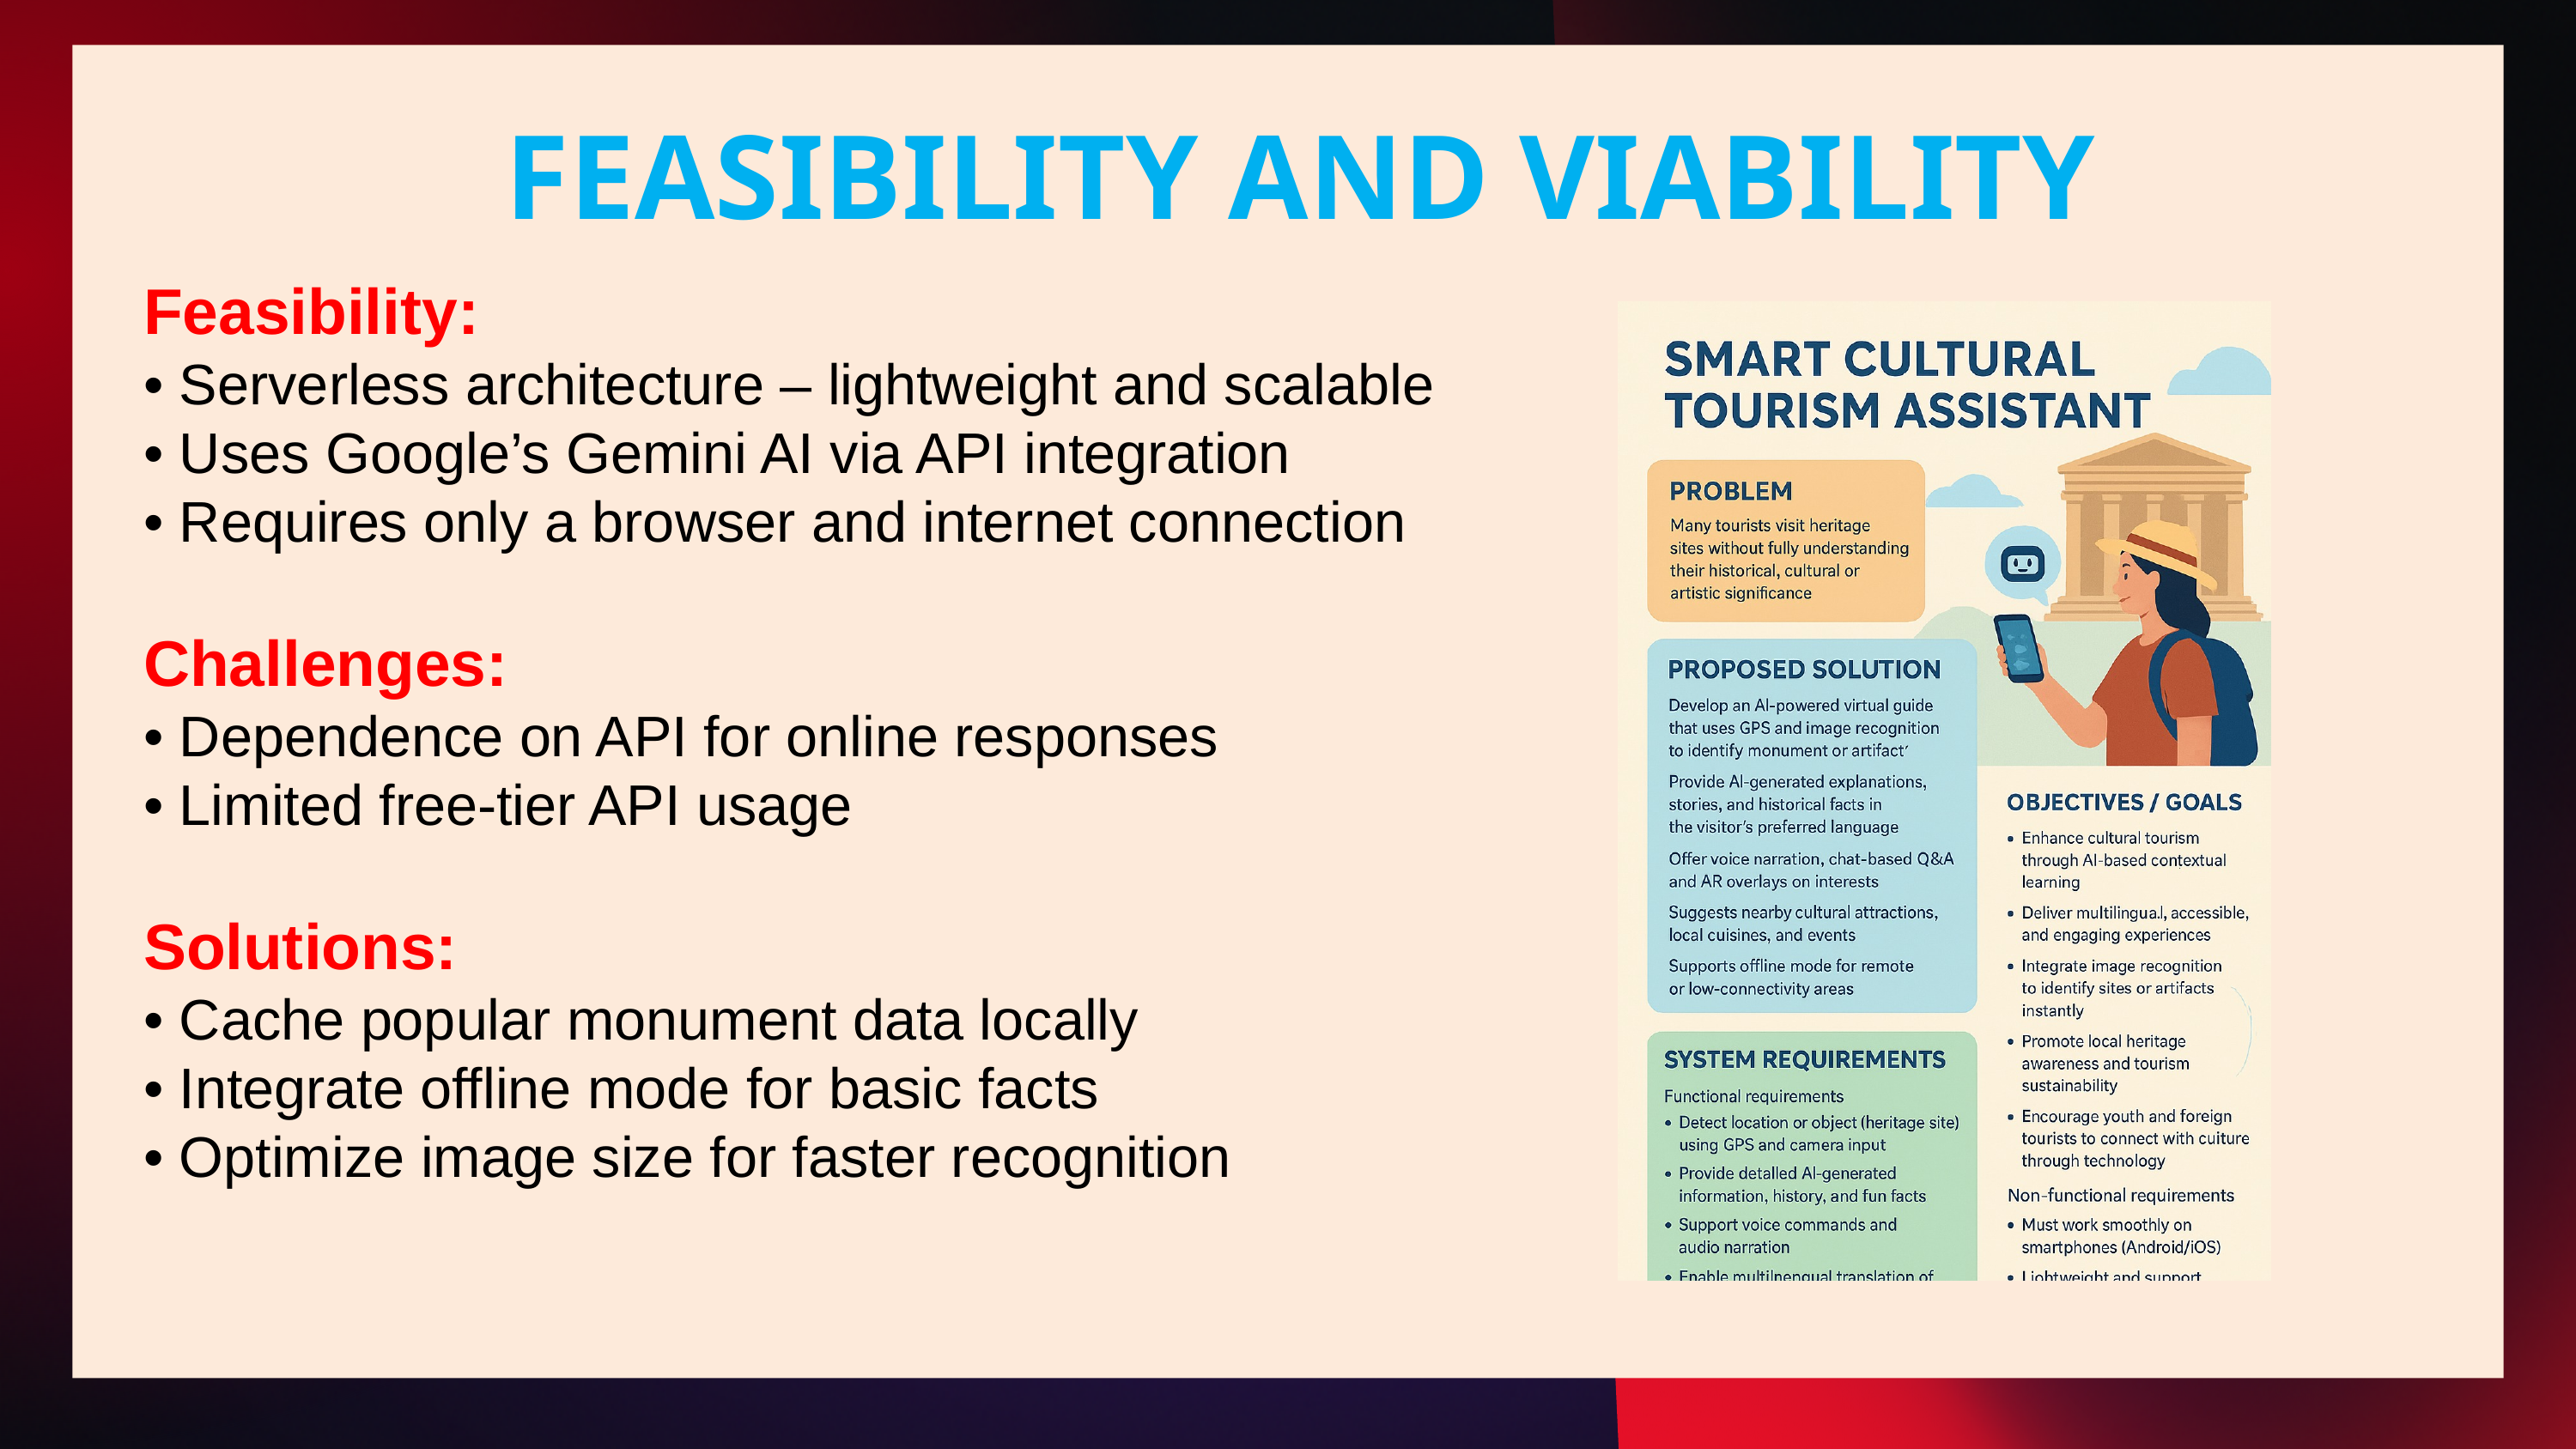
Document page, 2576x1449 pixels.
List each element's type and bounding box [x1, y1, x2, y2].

text_box [0, 0, 2576, 1449]
picture [1618, 301, 2271, 1281]
